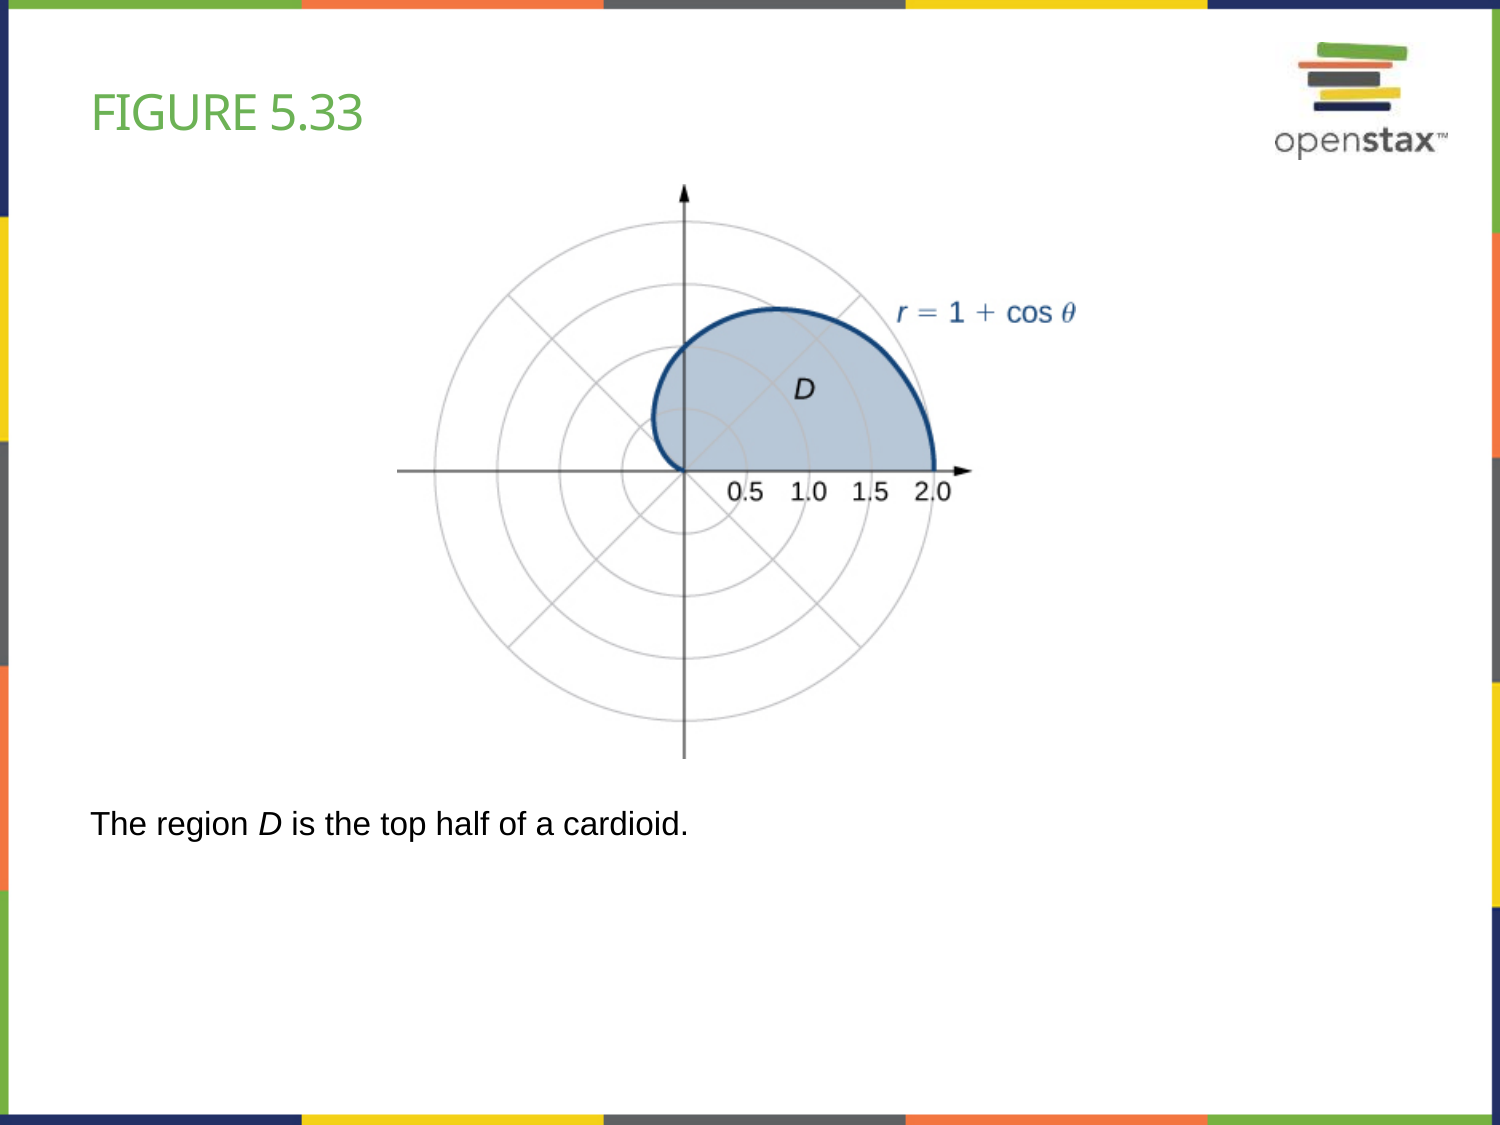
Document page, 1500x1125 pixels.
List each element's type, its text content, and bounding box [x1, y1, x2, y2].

title Figure 5.33 [75, 39, 1275, 148]
list The region D is the top half of a cardioid. [75, 794, 1398, 986]
picture [0, 0, 1500, 1125]
